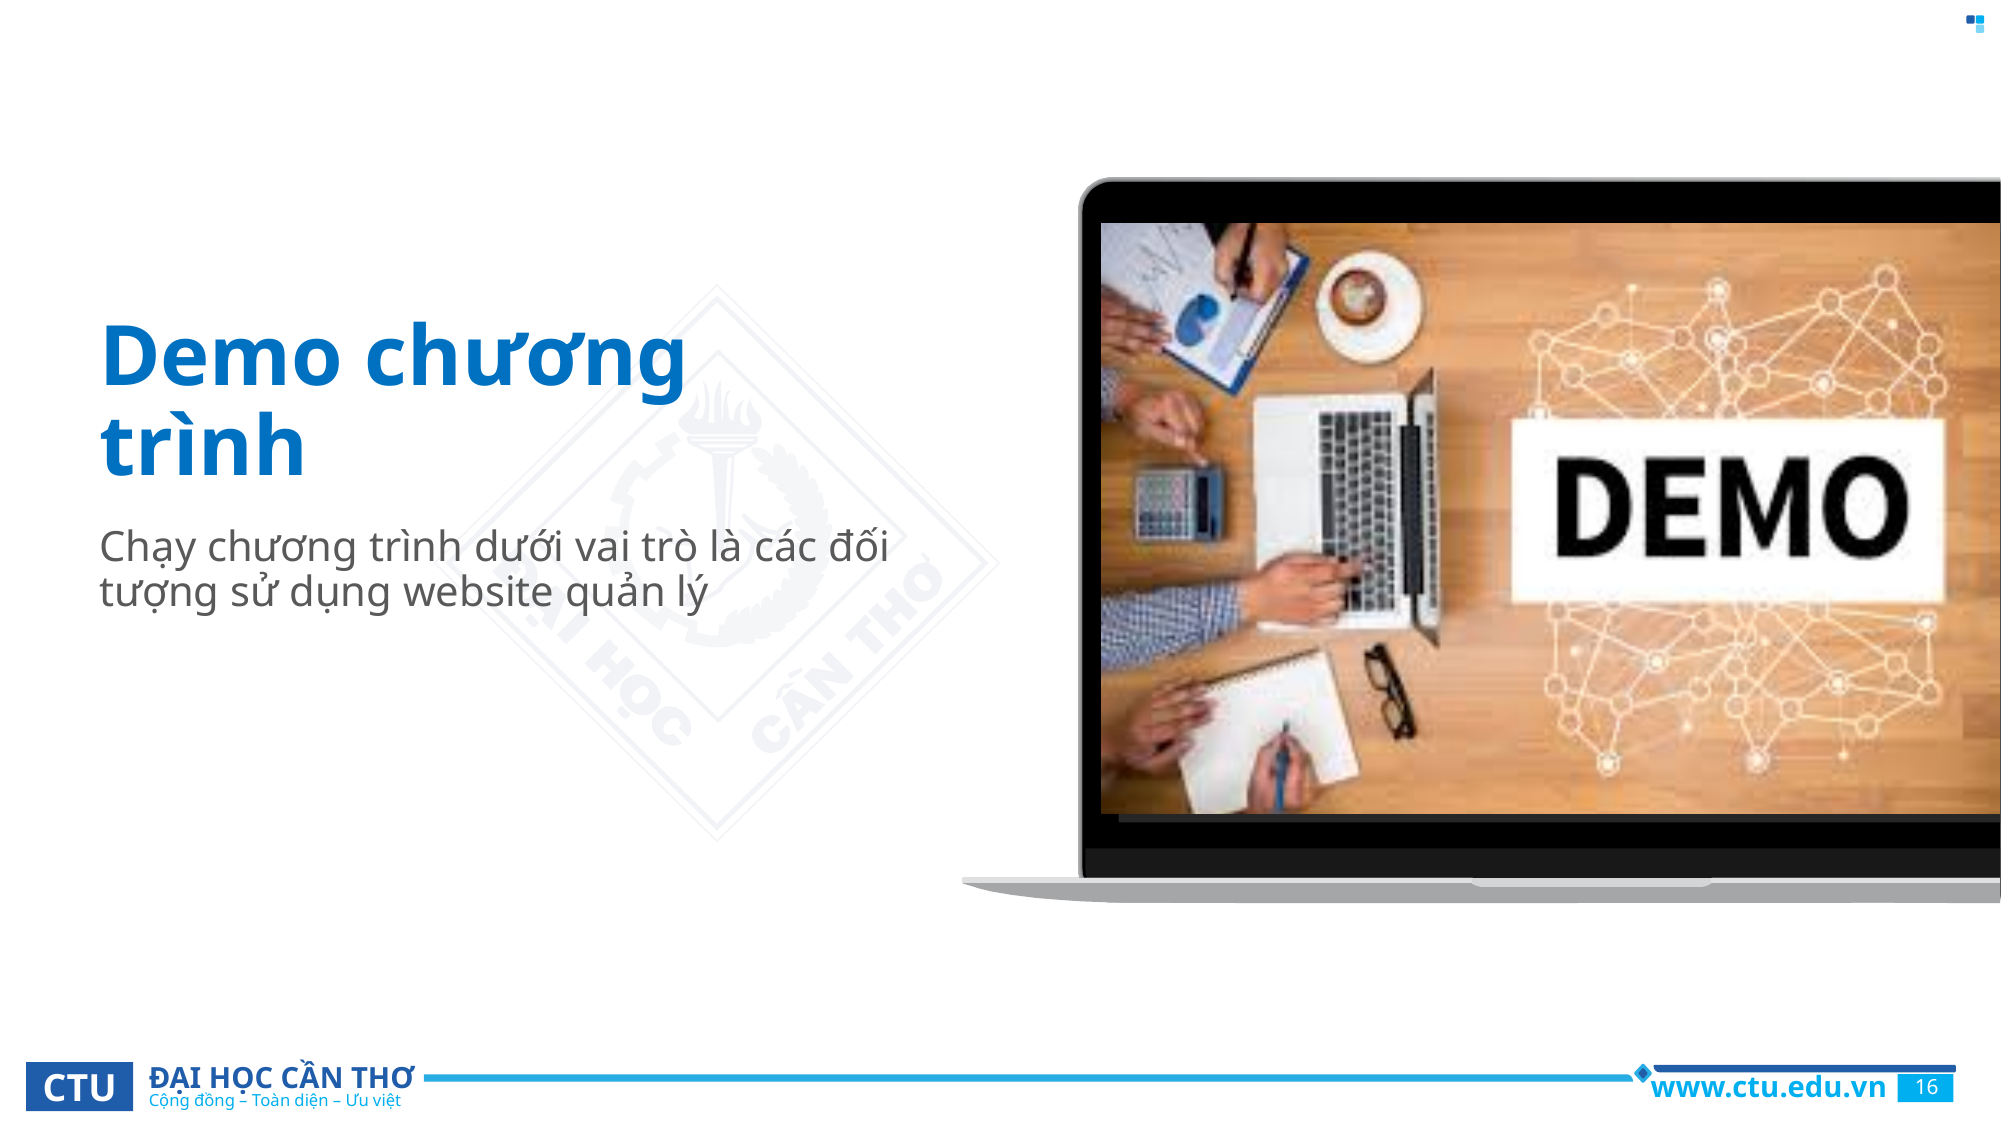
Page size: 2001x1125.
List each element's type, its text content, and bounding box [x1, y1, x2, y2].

title Demo chương trình [84, 229, 930, 502]
picture [1100, 223, 2000, 814]
subtitle Chạy chương trình dưới vai trò là các đối tượng sử dụng website quản lý [84, 518, 930, 821]
